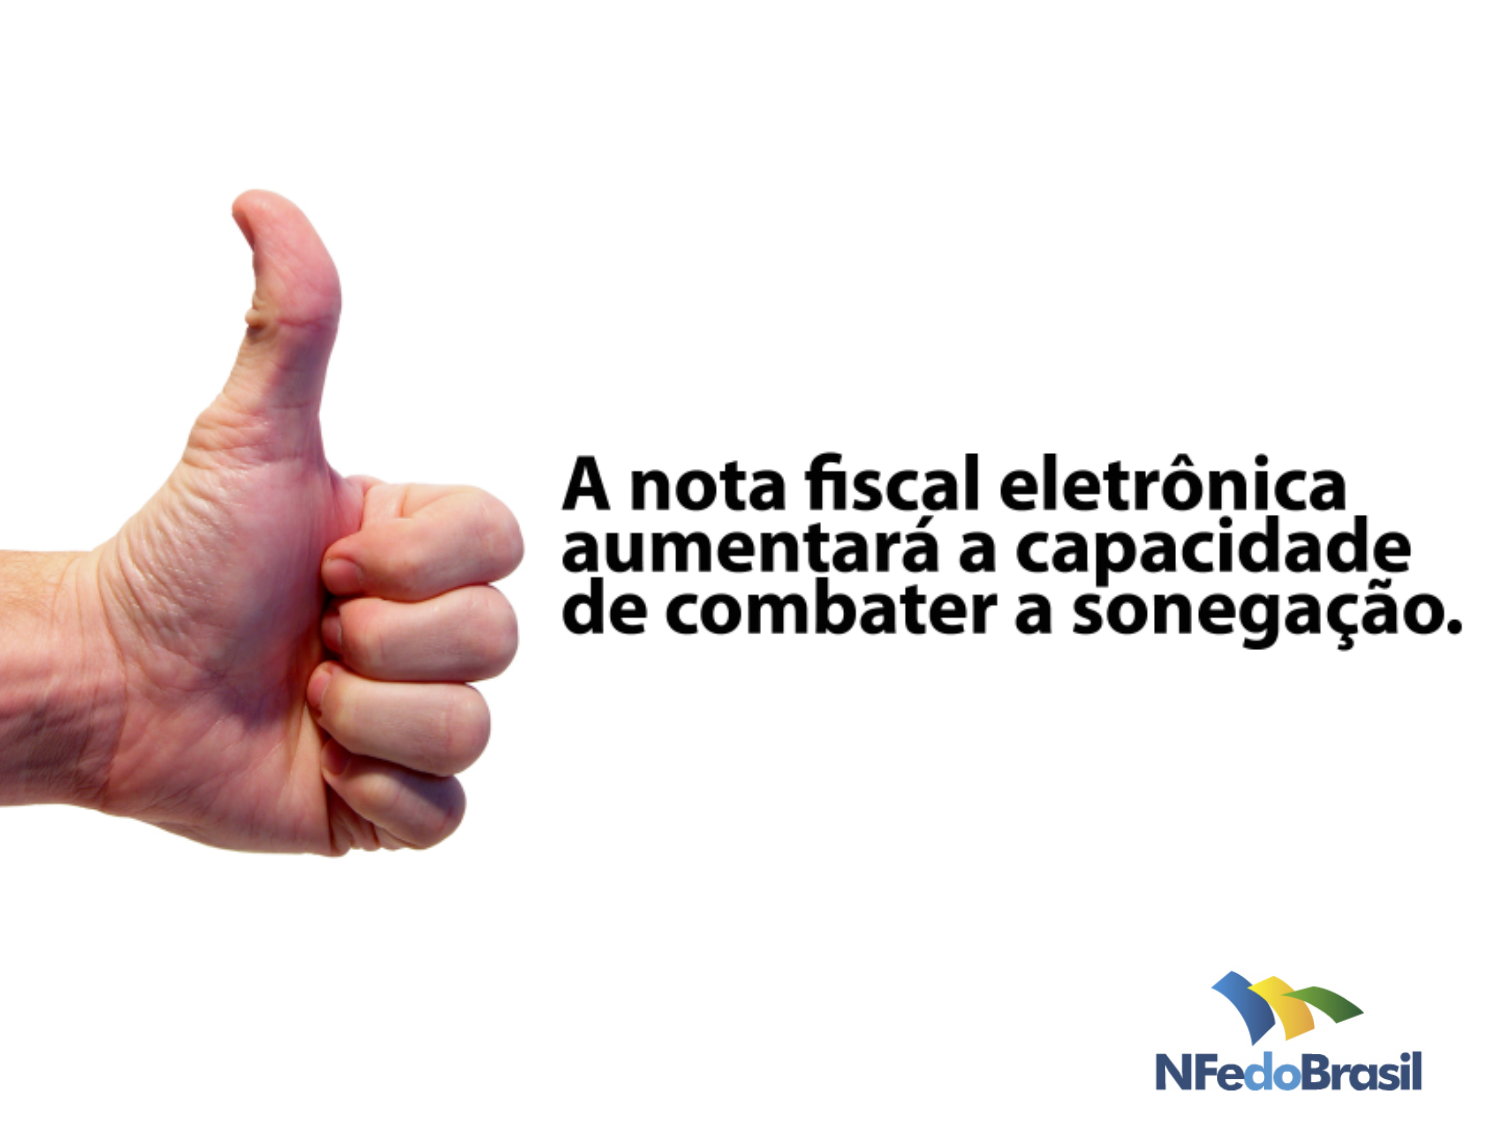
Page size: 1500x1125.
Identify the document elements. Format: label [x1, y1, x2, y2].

picture [0, 93, 1480, 926]
picture [1136, 949, 1442, 1103]
